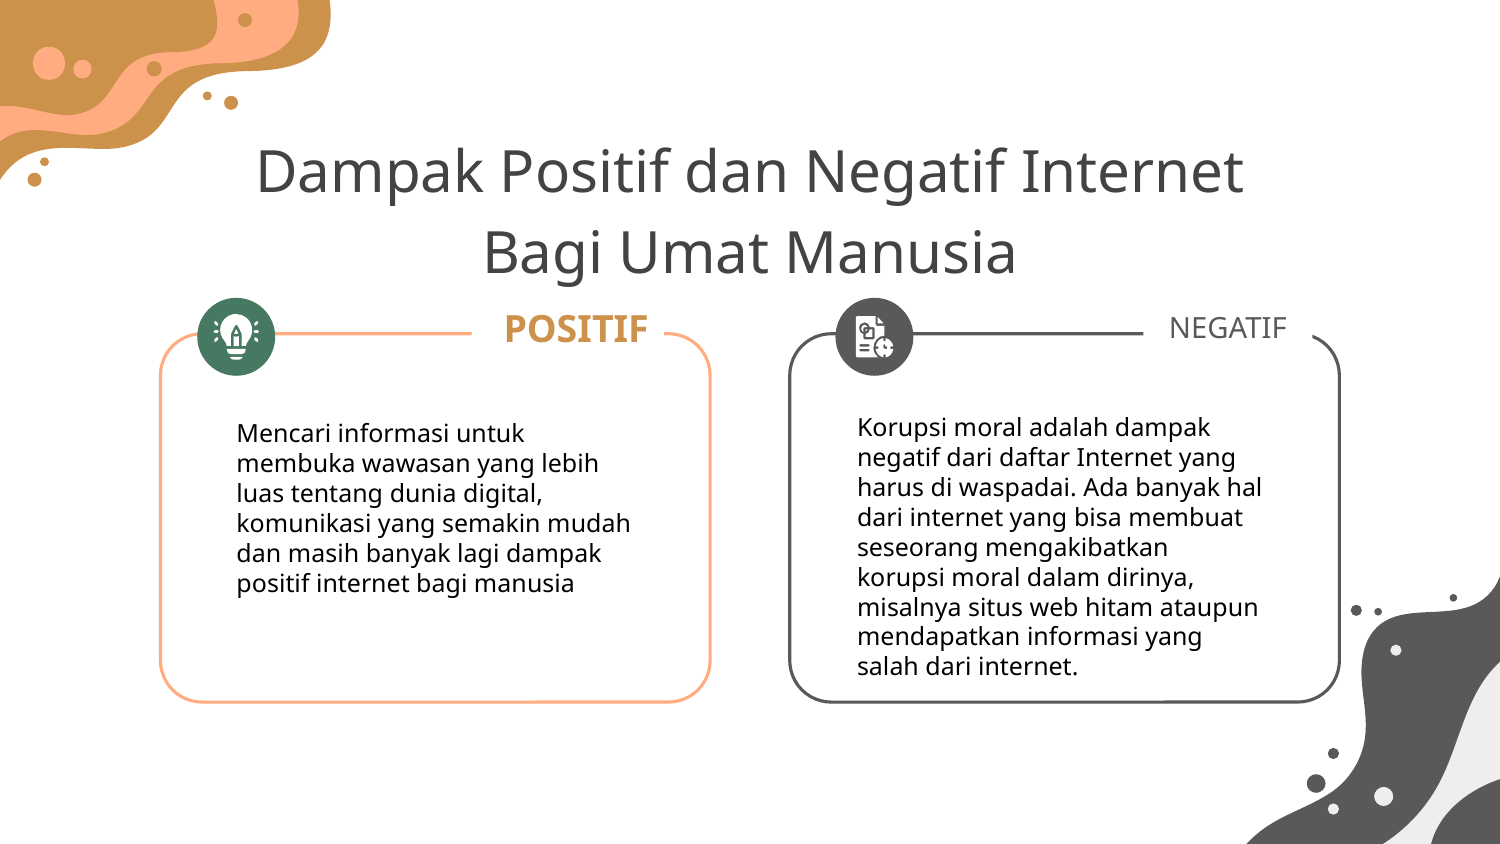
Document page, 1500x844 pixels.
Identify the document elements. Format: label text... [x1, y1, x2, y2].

subtitle NEGATIF [1143, 302, 1313, 352]
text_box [196, 297, 276, 376]
subtitle POSITIF [471, 291, 664, 365]
subtitle Korupsi moral adalah dampak negatif dari daftar Internet yang harus di waspadai. Ada banyak hal dari internet yang bisa membuat seseorang mengakibatkan korupsi moral dalam dirinya, misalnya situs web hitam ataupun mendapatkan informasi yang salah dari internet. [842, 396, 1279, 492]
subtitle Mencari informasi untuk membuka wawasan yang lebih luas tentang dunia digital, komunikasi yang semakin mudah dan masih banyak lagi dampak positif internet bagi manusia [221, 402, 658, 498]
title Dampak Positif dan Negatif Internet Bagi Umat Manusia [201, 108, 1299, 189]
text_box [835, 297, 914, 376]
